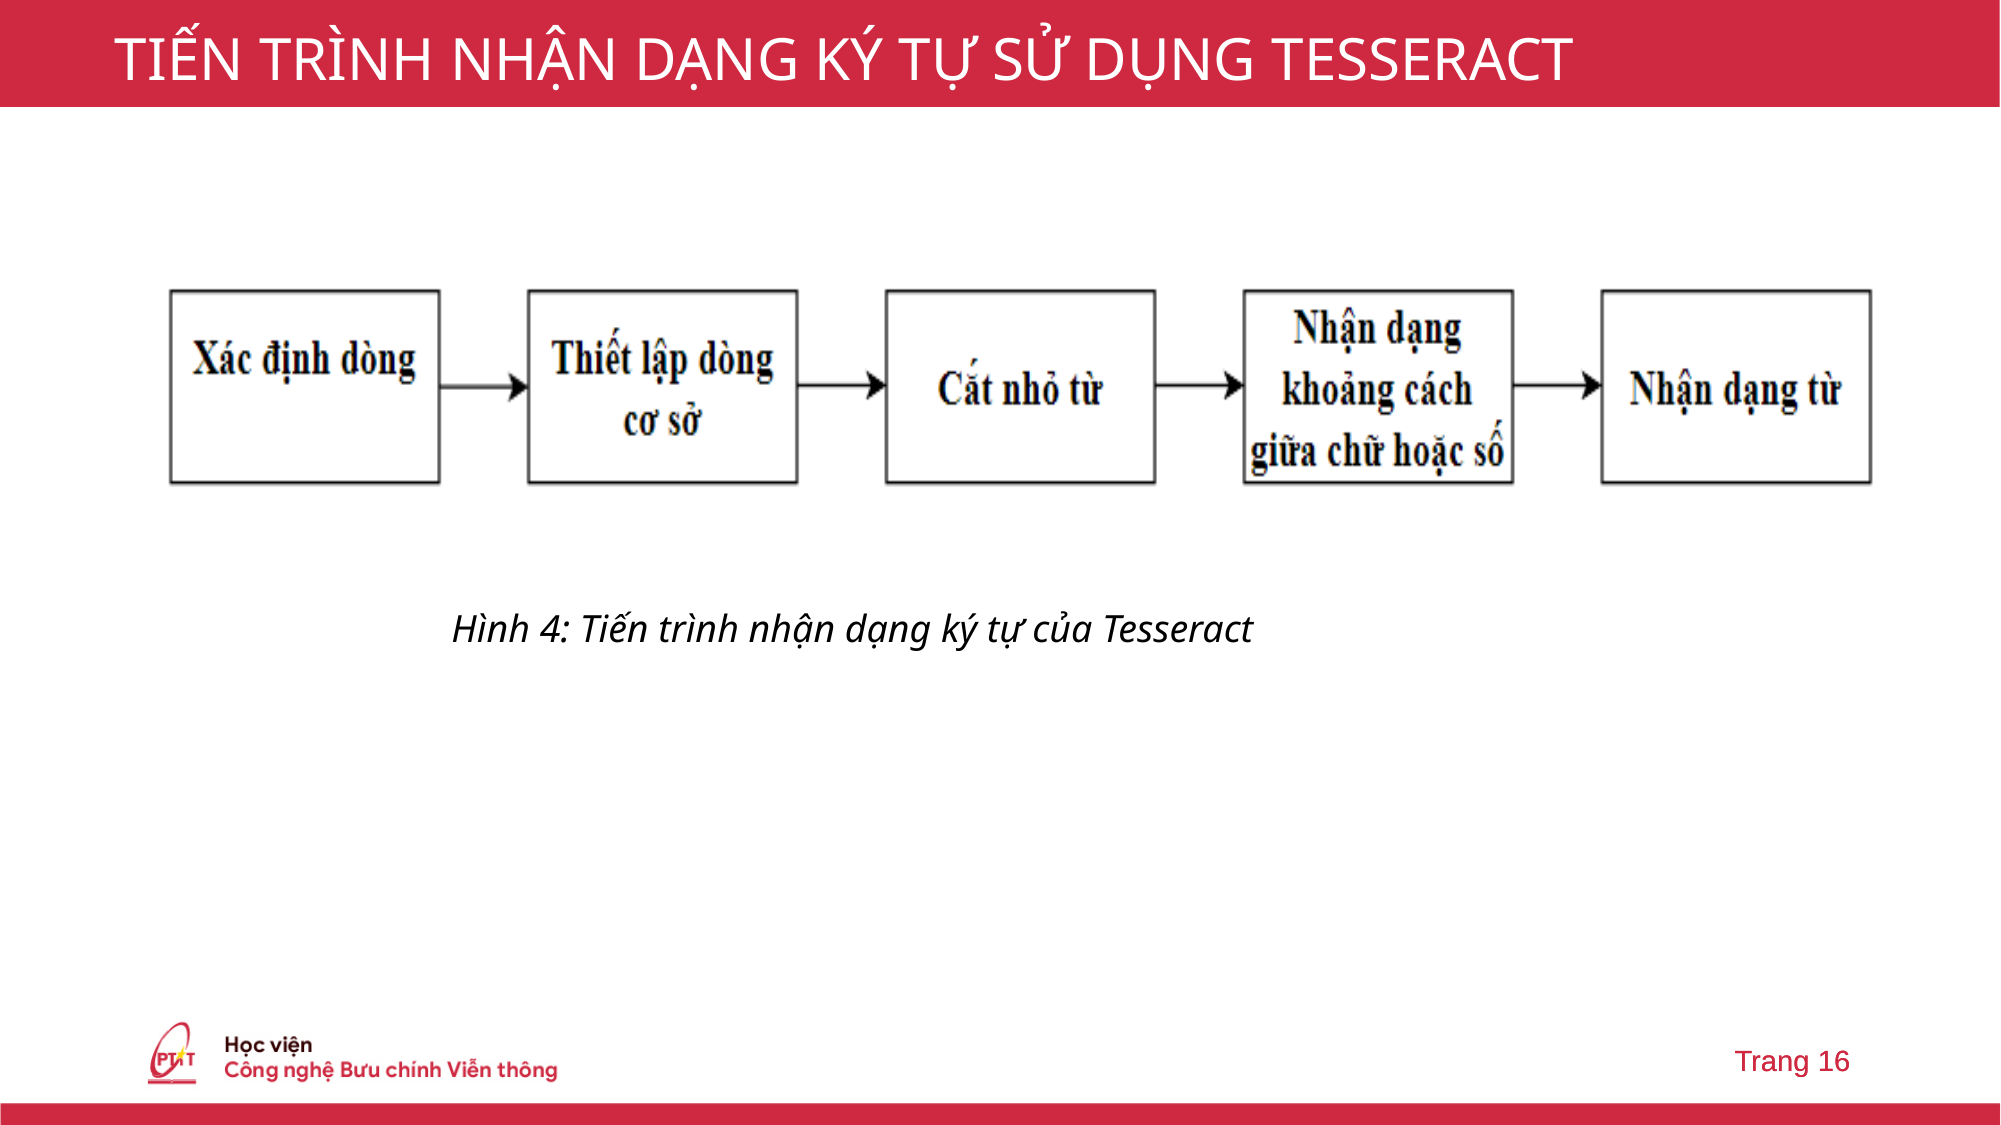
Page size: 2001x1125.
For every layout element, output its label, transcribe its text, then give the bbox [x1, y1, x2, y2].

picture [0, 0, 2001, 1125]
text_box TIẾN TRÌNH NHẬN DẠNG KÝ TỰ SỬ DỤNG TESSERACT [100, 14, 1890, 100]
text_box Hình 4: Tiến trình nhận dạng ký tự của Tesseract [436, 597, 1269, 658]
